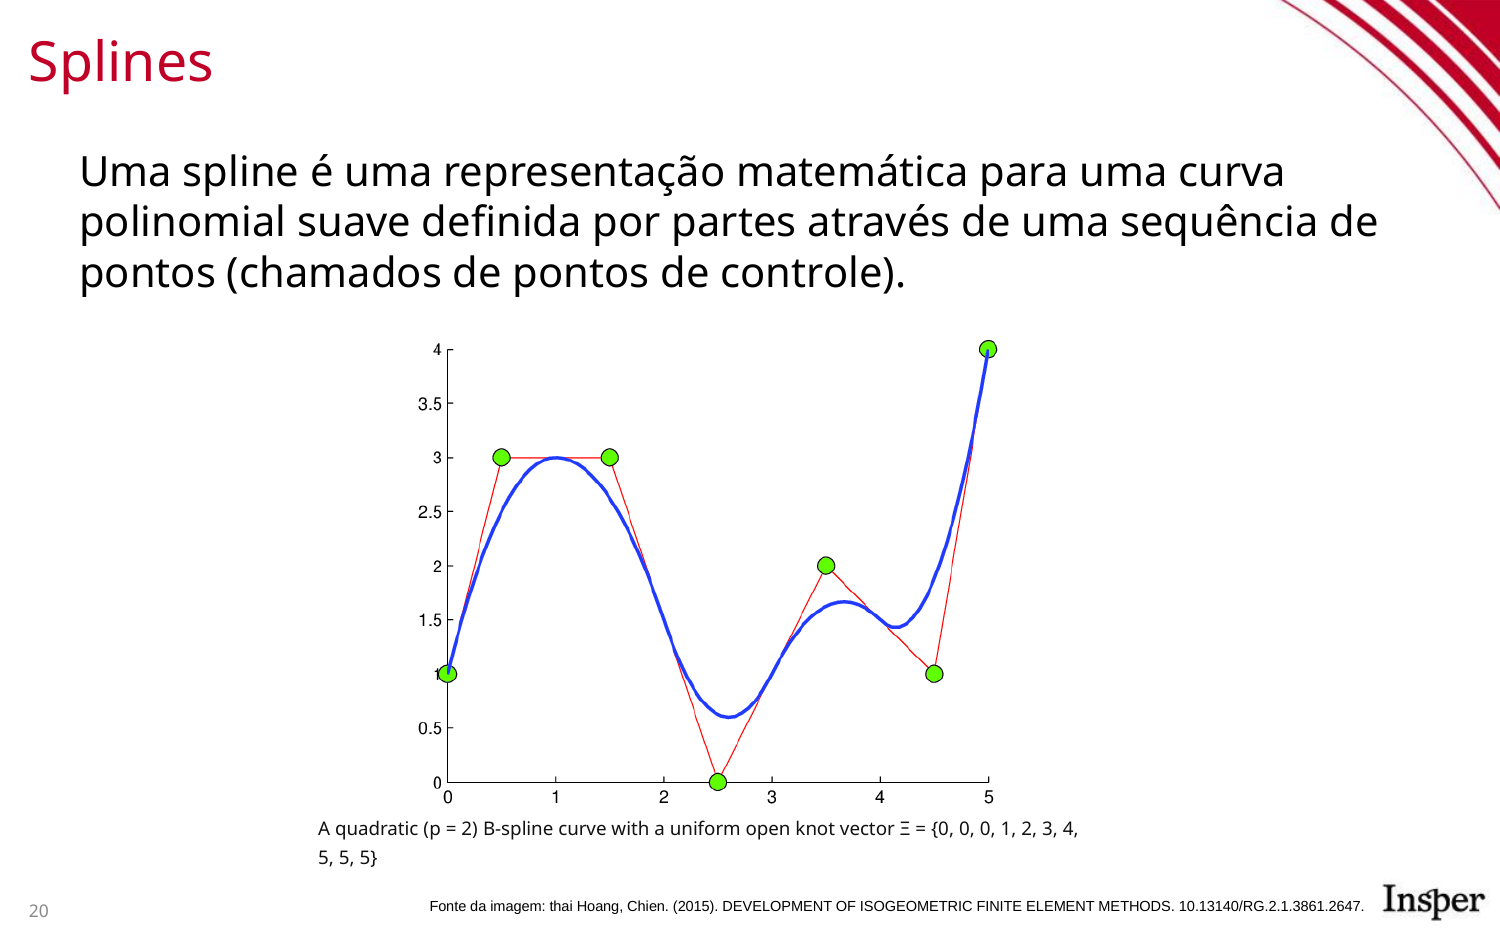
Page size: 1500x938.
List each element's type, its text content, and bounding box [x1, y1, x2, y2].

picture [249, 0, 1500, 938]
slide_number 20 [0, 887, 78, 938]
text_box A quadratic (p = 2) B-spline curve with a uniform open knot vector Ξ = {0, 0, 0, 1, 2, 3, 4, 5, 5, 5} [303, 795, 1107, 884]
title Splines [13, 18, 1397, 104]
text_box Fonte da imagem: thai Hoang, Chien. (2015). DEVELOPMENT OF ISOGEOMETRIC FINITE ELEMENT METHODS. 10.13140/RG.2.1.3861.2647. [257, 888, 1384, 924]
list Uma spline é uma representação matemática para uma curva polinomial suave definida por partes através de uma sequência de pontos (chamados de pontos de controle). [64, 137, 1447, 310]
